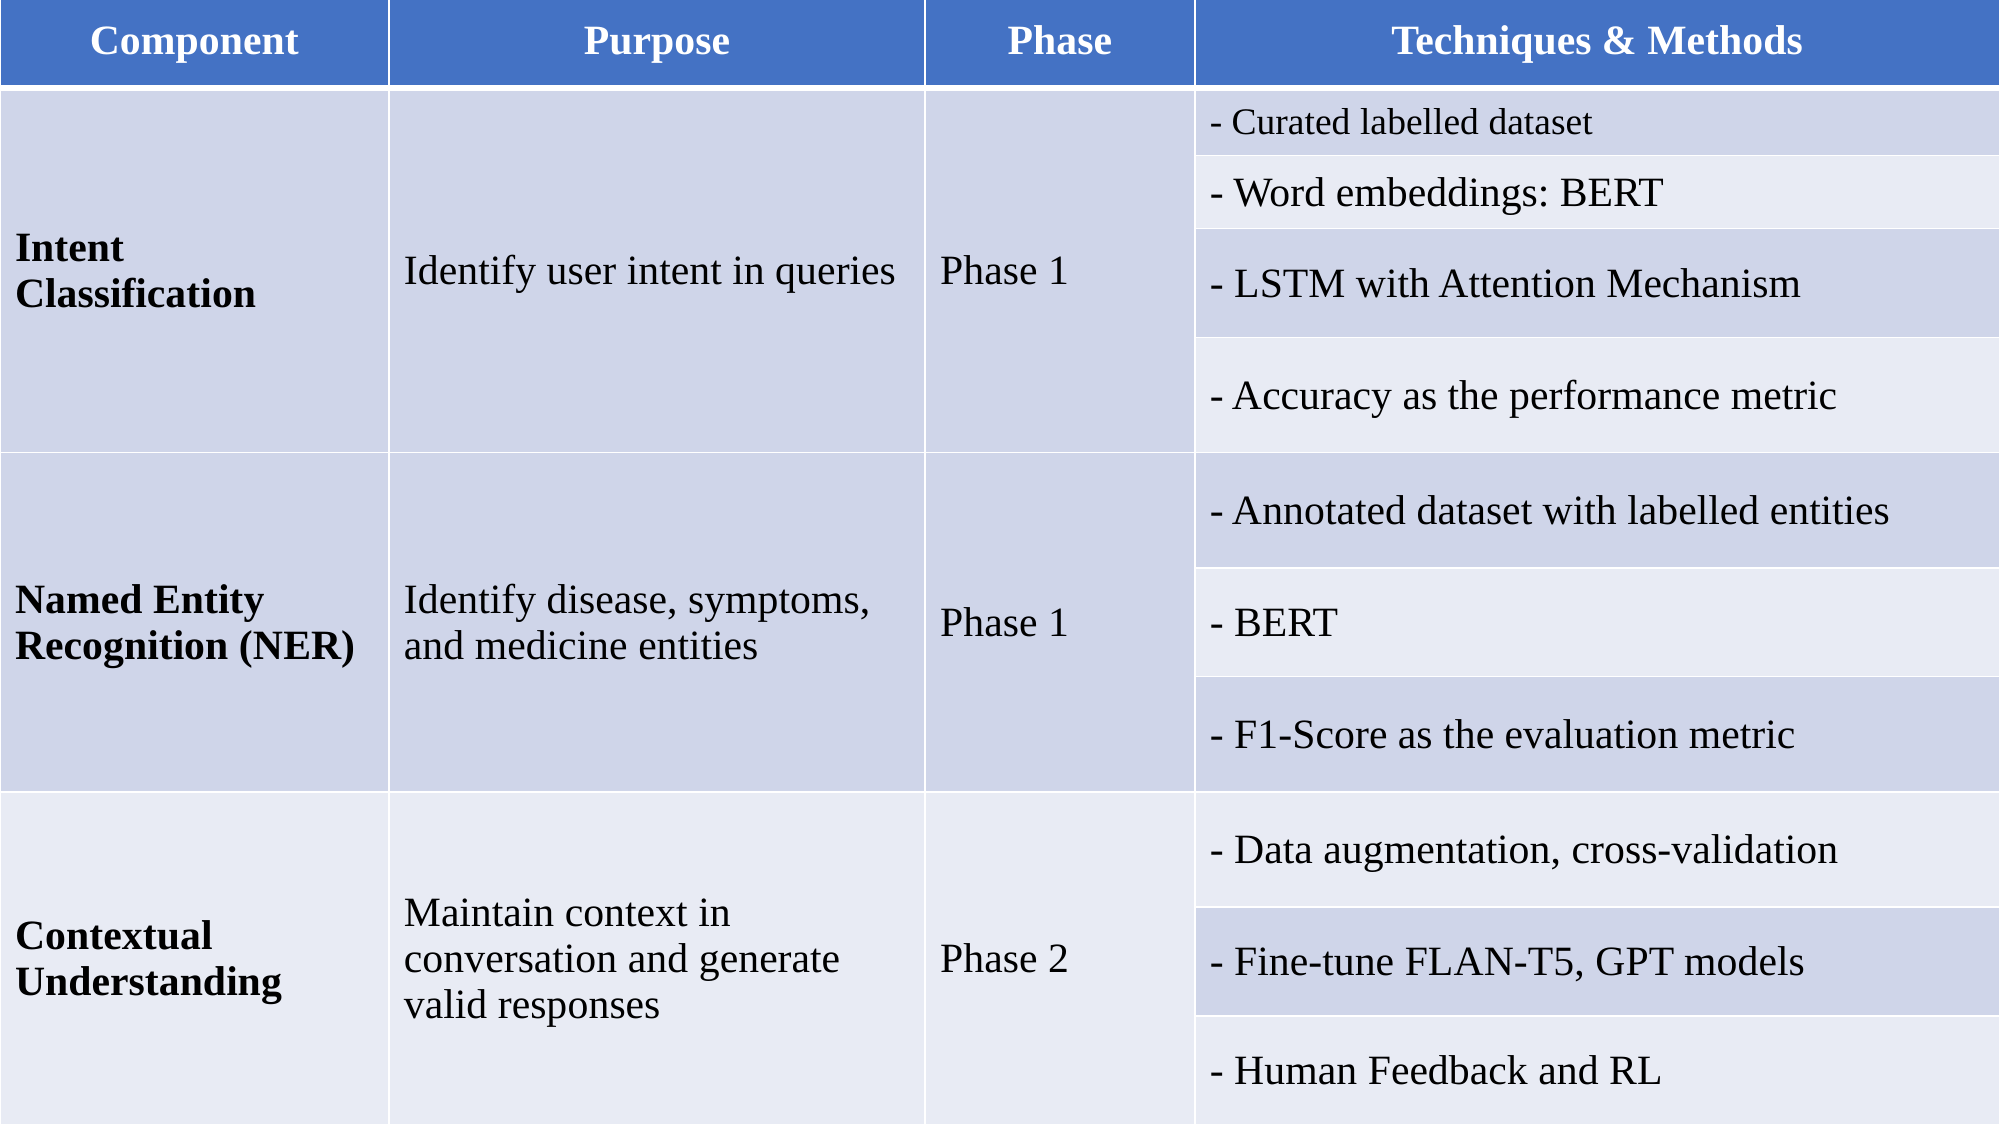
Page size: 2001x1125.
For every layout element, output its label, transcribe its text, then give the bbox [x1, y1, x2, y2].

table_cell - F1-Score as the evaluation metric [1196, 677, 1999, 791]
table_cell - Fine-tune FLAN-T5, GPT models [1196, 908, 1999, 1015]
table_cell - LSTM with Attention Mechanism [1196, 229, 1999, 337]
table_cell - Accuracy as the performance metric [1196, 338, 1999, 452]
table_cell - BERT [1196, 569, 1999, 676]
table_cell Phase 1 [926, 453, 1194, 791]
table_cell Phase 2 [926, 793, 1194, 1124]
table_cell - Human Feedback and RL [1196, 1017, 1999, 1124]
table_header Techniques & Methods [1196, 0, 1999, 85]
table_header Component [1, 0, 388, 85]
table_cell - Data augmentation, cross-validation [1196, 793, 1999, 906]
table_cell - Word embeddings: BERT [1196, 156, 1999, 228]
table_cell Identify user intent in queries [390, 91, 924, 452]
table_header Phase [926, 0, 1194, 85]
table_cell Intent Classification [1, 91, 388, 452]
table_cell - Annotated dataset with labelled entities [1196, 453, 1999, 567]
table_cell Phase 1 [926, 91, 1194, 452]
table_cell Contextual Understanding [1, 793, 388, 1124]
table_header Purpose [390, 0, 924, 85]
table_cell Identify disease, symptoms, and medicine entities [390, 453, 924, 791]
table_cell Named Entity Recognition (NER) [1, 453, 388, 791]
table_cell Maintain context in conversation and generate valid responses [390, 793, 924, 1124]
table_cell - Curated labelled dataset [1196, 91, 1999, 155]
